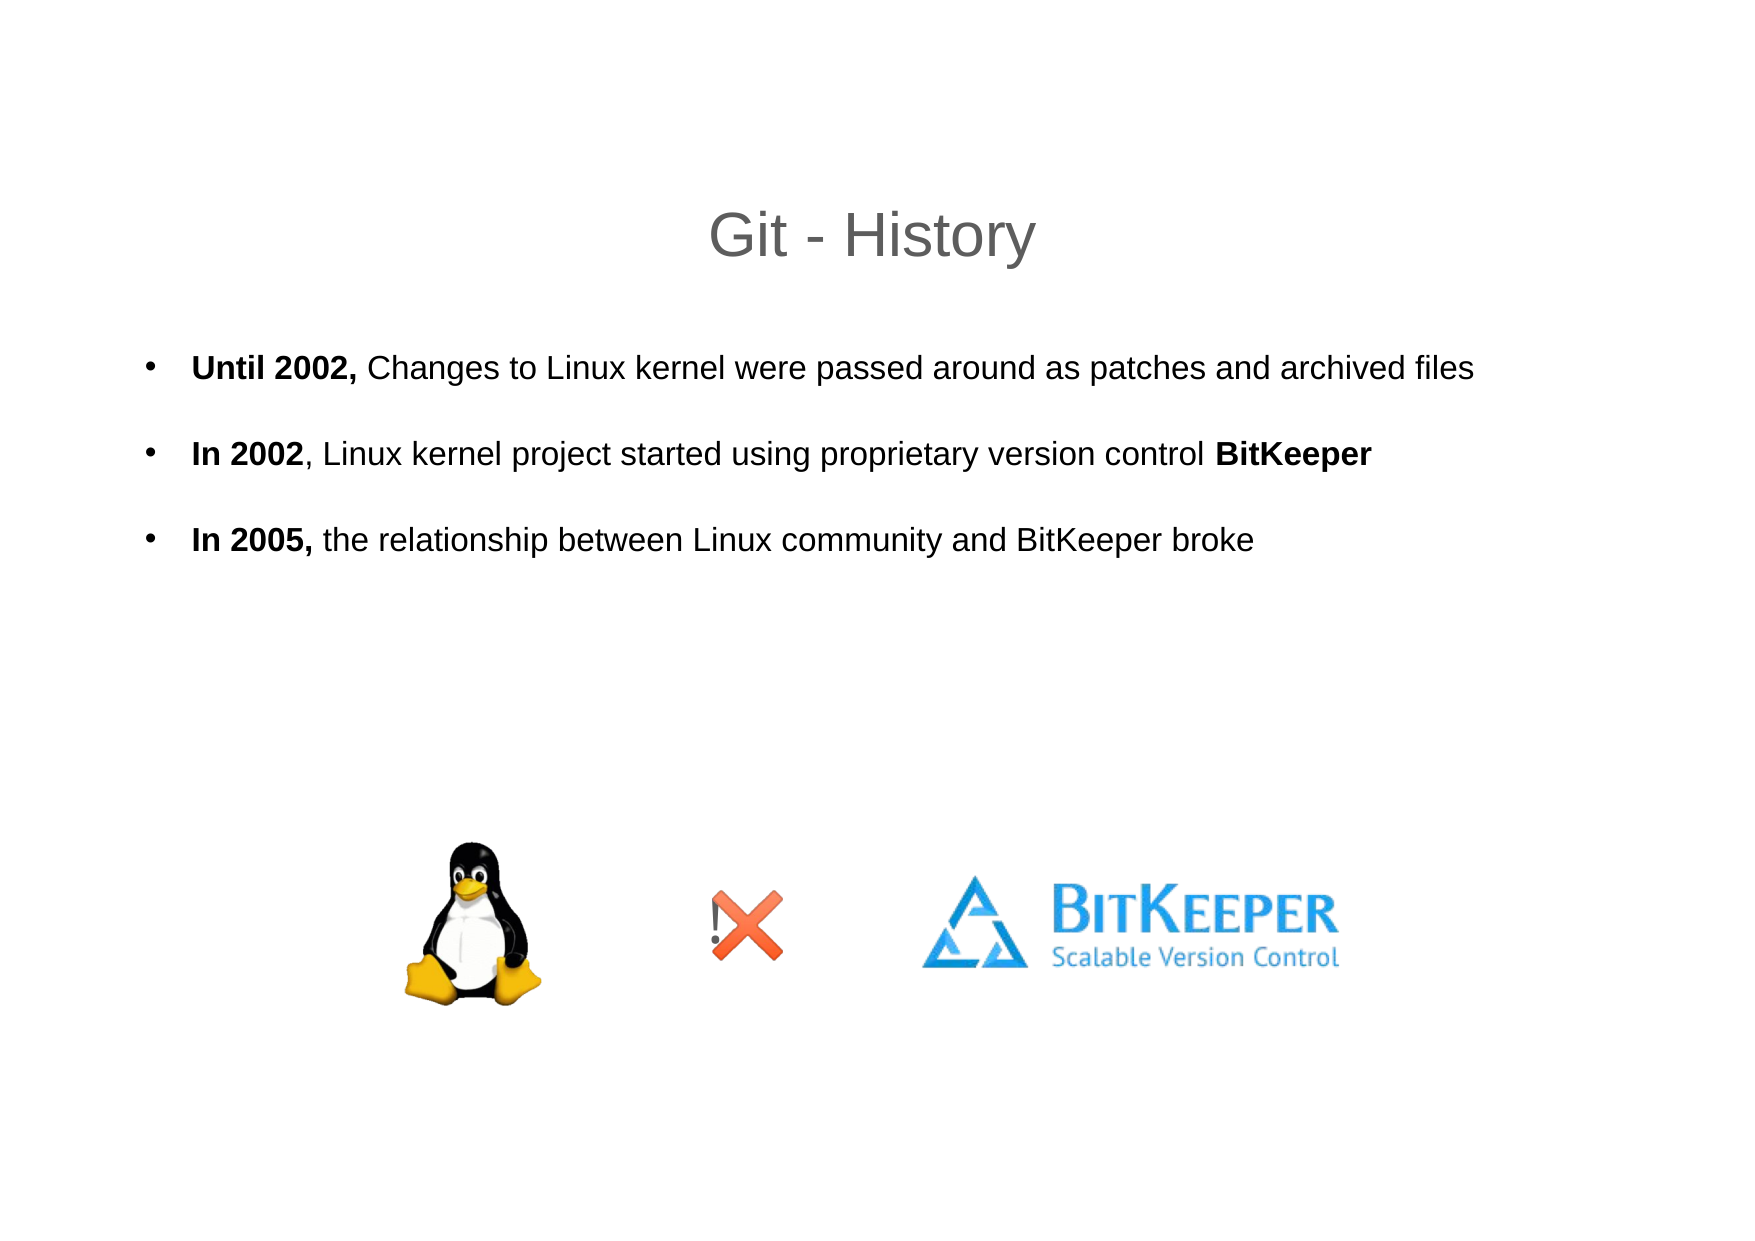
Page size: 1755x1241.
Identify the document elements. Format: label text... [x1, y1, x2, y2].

text_box ! [705, 879, 758, 957]
title Git - History [706, 192, 1044, 344]
text_box [400, 837, 546, 1010]
text_box [707, 887, 788, 963]
text_box [912, 867, 1352, 981]
text_box Until 2002, Changes to Linux kernel were passed around as patches and archived ﬁles In 2002, Linux kernel project started using proprietary version control BitKeeper In 2005, the relationship between Linux community and BitKeeper broke [142, 344, 1640, 559]
